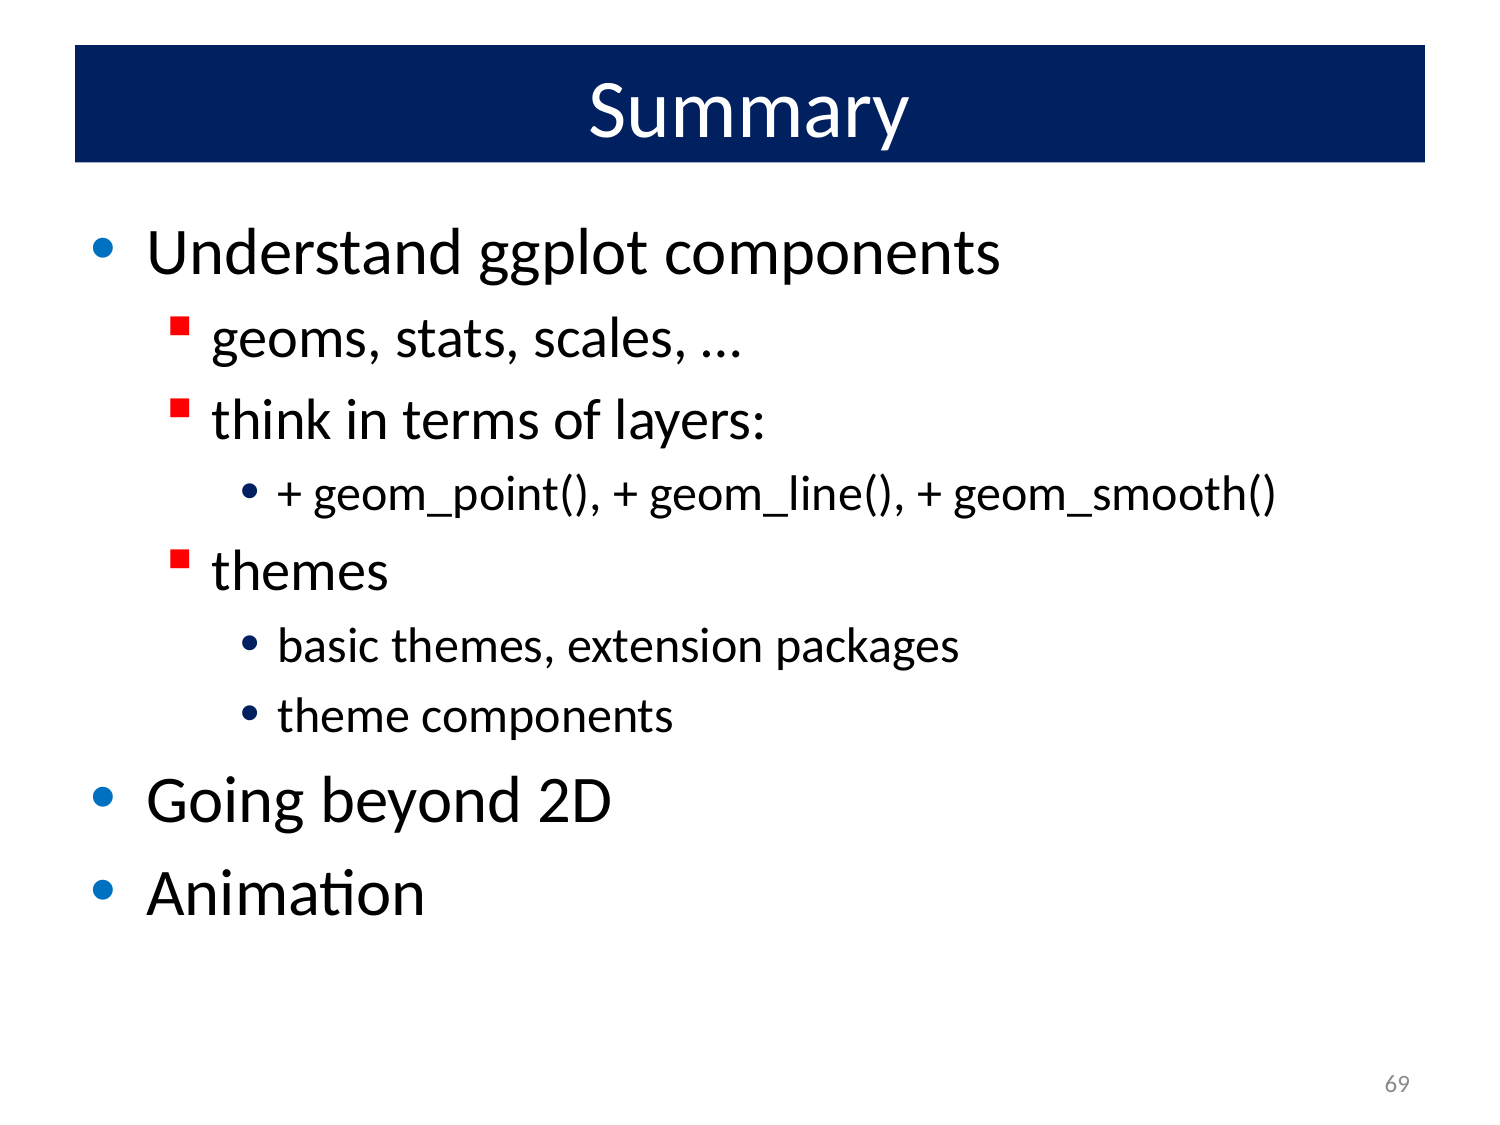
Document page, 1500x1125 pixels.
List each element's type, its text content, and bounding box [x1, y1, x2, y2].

title Summary [75, 45, 1425, 163]
slide_number 69 [1074, 1062, 1425, 1103]
list Understand ggplot components geoms, stats, scales, … think in terms of layers: + geom_point(), + geom_line(), + geom_smooth() themes basic themes, extension packages theme components Going beyond 2D Animation [75, 200, 1425, 1038]
